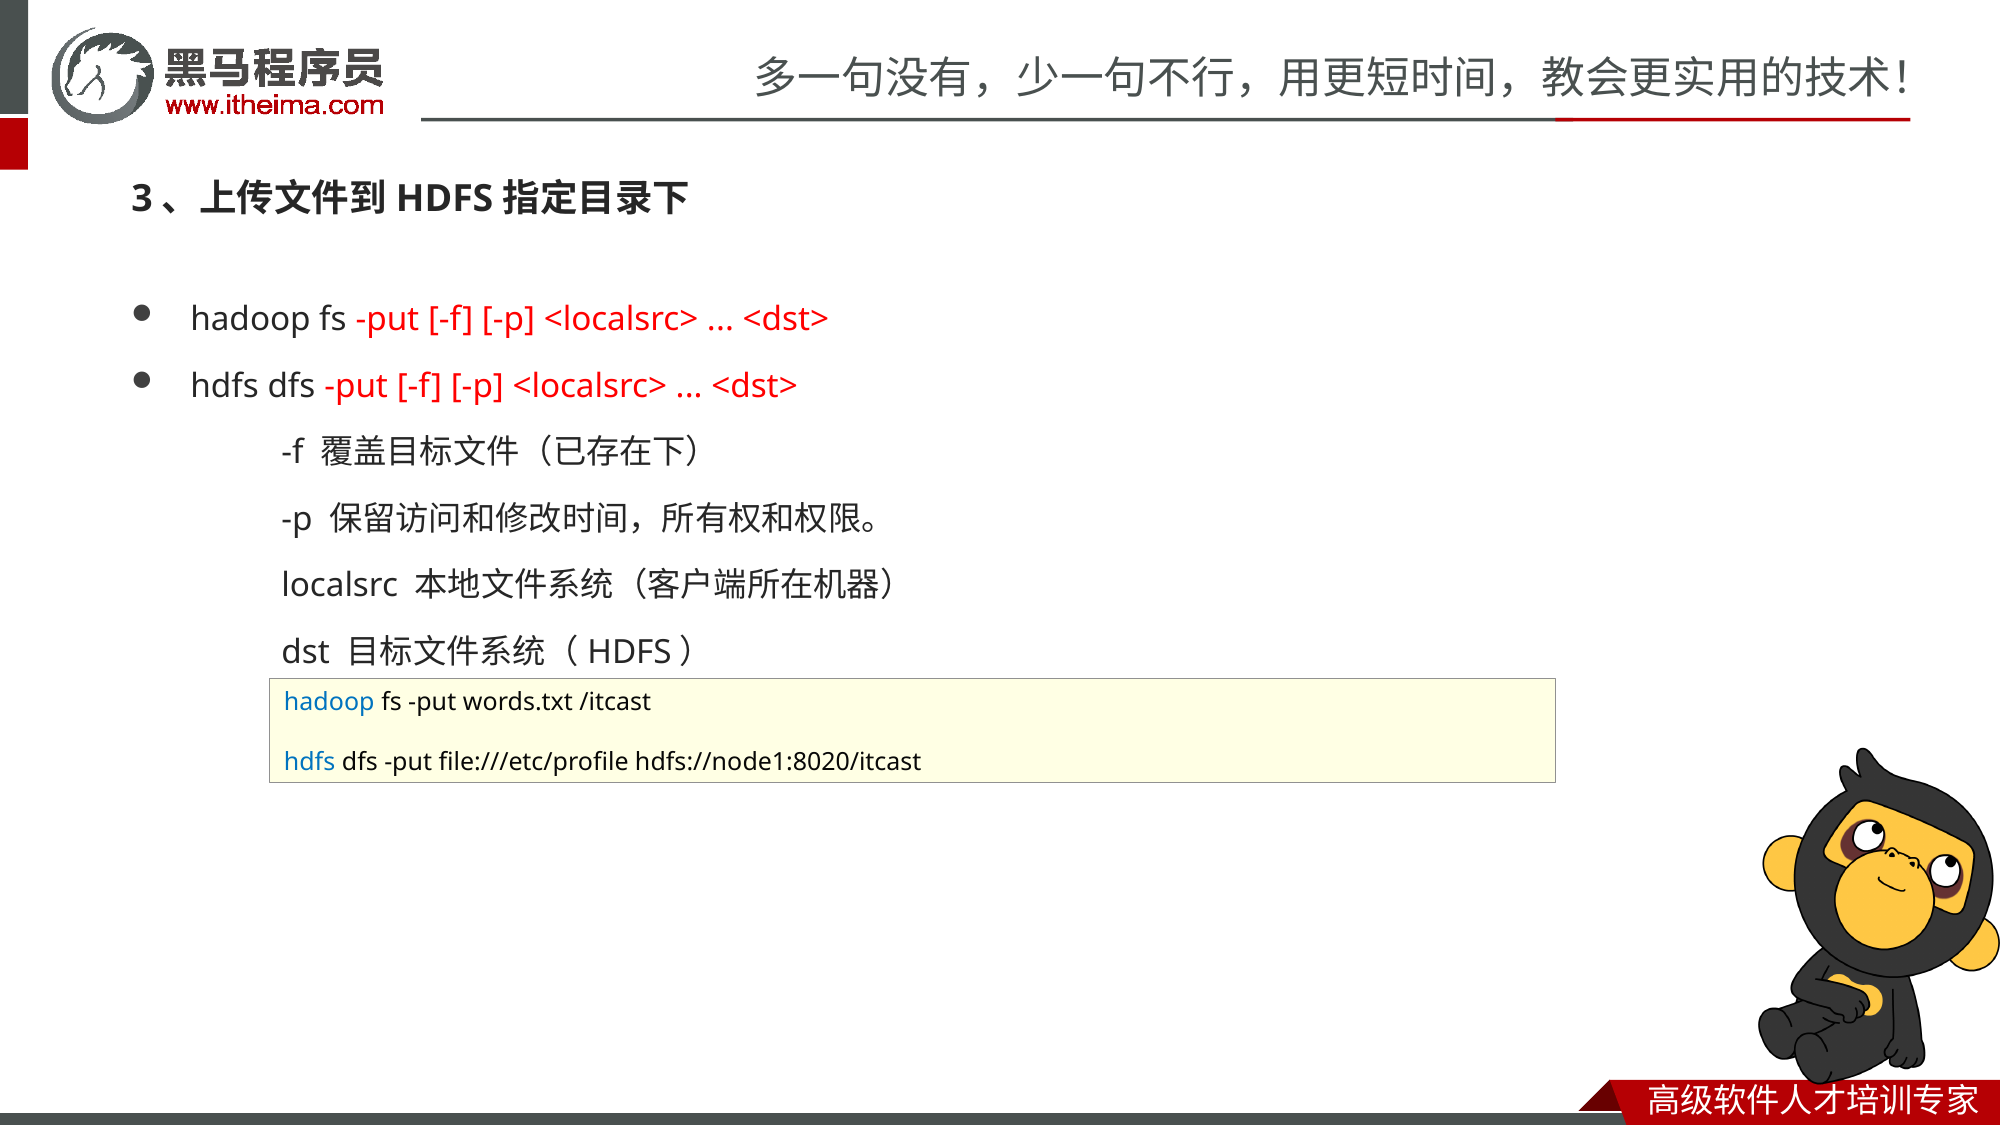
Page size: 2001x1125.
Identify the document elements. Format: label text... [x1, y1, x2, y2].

list 3、上传文件到HDFS指定目录下 [116, 154, 1880, 239]
list hadoop fs -put [-f] [-p] <localsrc> ... <dst> hdfs dfs -put [-f] [-p] <localsrc> ... <dst> -f 覆盖目标文件（已存在下） -p 保留访问和修改时间，所有权和权限。 localsrc 本地文件系统（客户端所在机器） dst 目标文件系统（HDFS） [116, 270, 1880, 963]
picture [50, 26, 384, 125]
picture [1688, 735, 2000, 1090]
text_box hadoop fs -put words.txt /itcast hdfs dfs -put file:///etc/profile hdfs://node1:8020/itcast [269, 678, 1556, 783]
